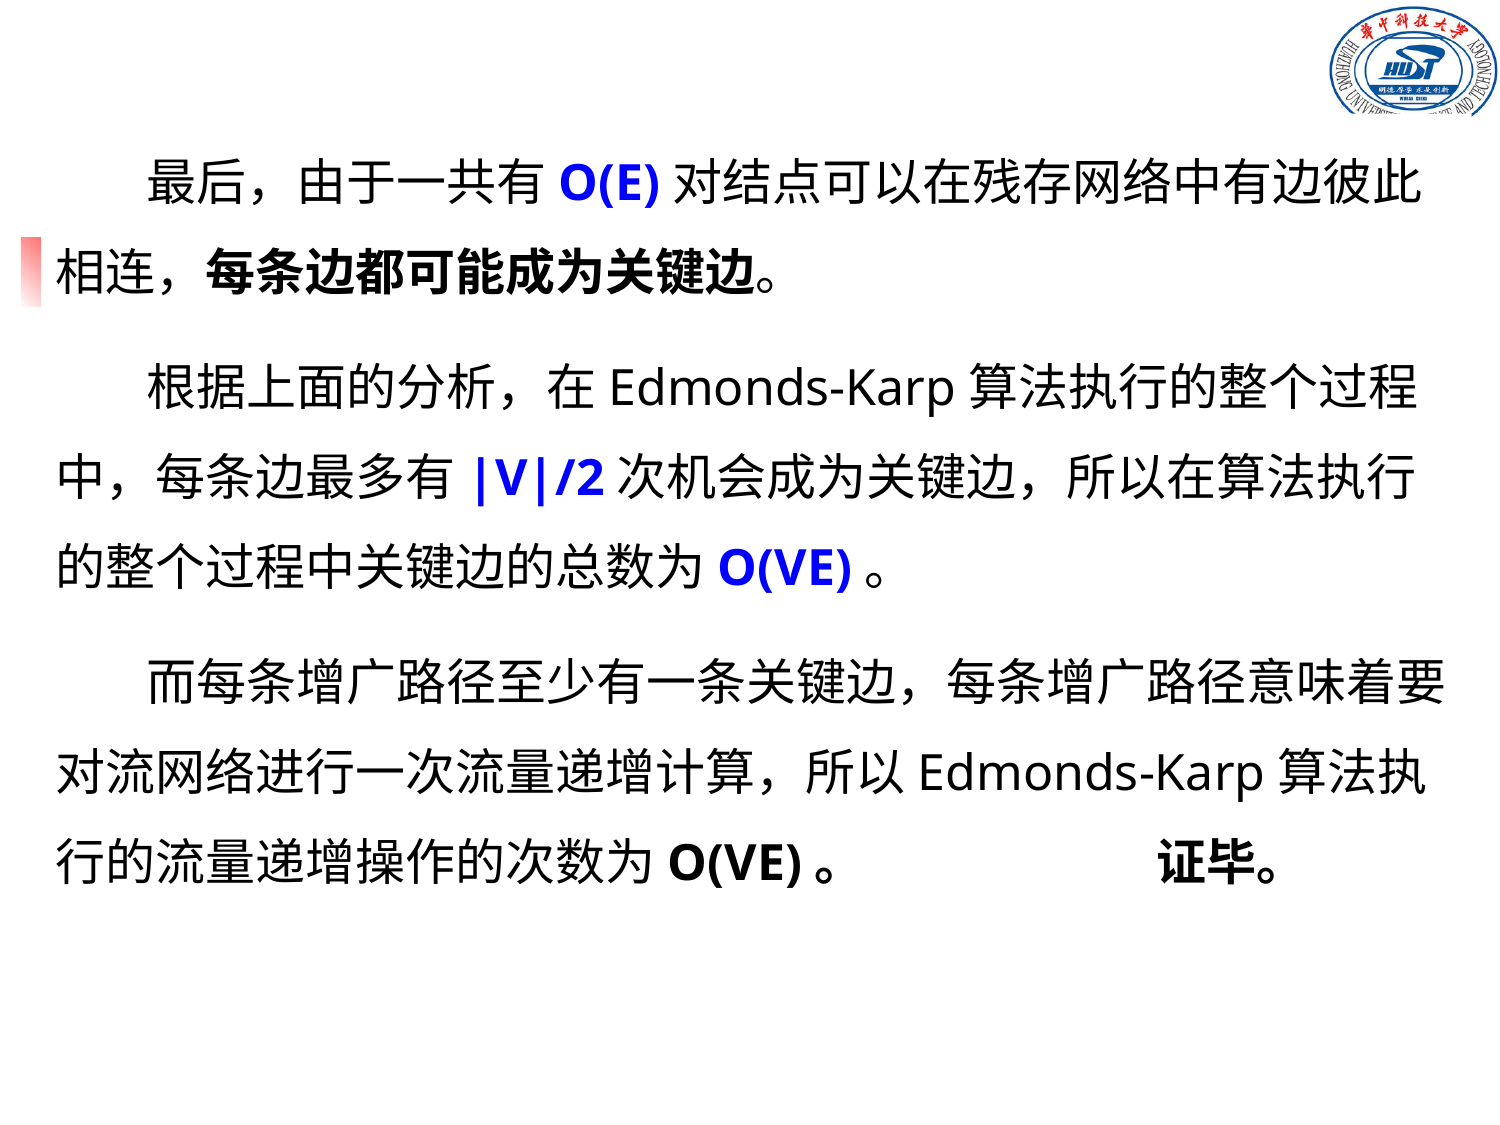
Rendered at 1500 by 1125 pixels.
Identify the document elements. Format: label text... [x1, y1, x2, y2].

text_box 最后，由于一共有O(E)对结点可以在残存网络中有边彼此相连，每条边都可能成为关键边。 根据上面的分析，在Edmonds-Karp算法执行的整个过程中，每条边最多有|V|/2次机会成为关键边，所以在算法执行的整个过程中关键边的总数为O(VE)。 而每条增广路径至少有一条关键边，每条增广路径意味着要对流网络进行一次流量递增计算，所以Edmonds-Karp算法执行的流量递增操作的次数为O(VE)。 证毕。 [41, 113, 1472, 899]
picture [1328, 5, 1498, 135]
